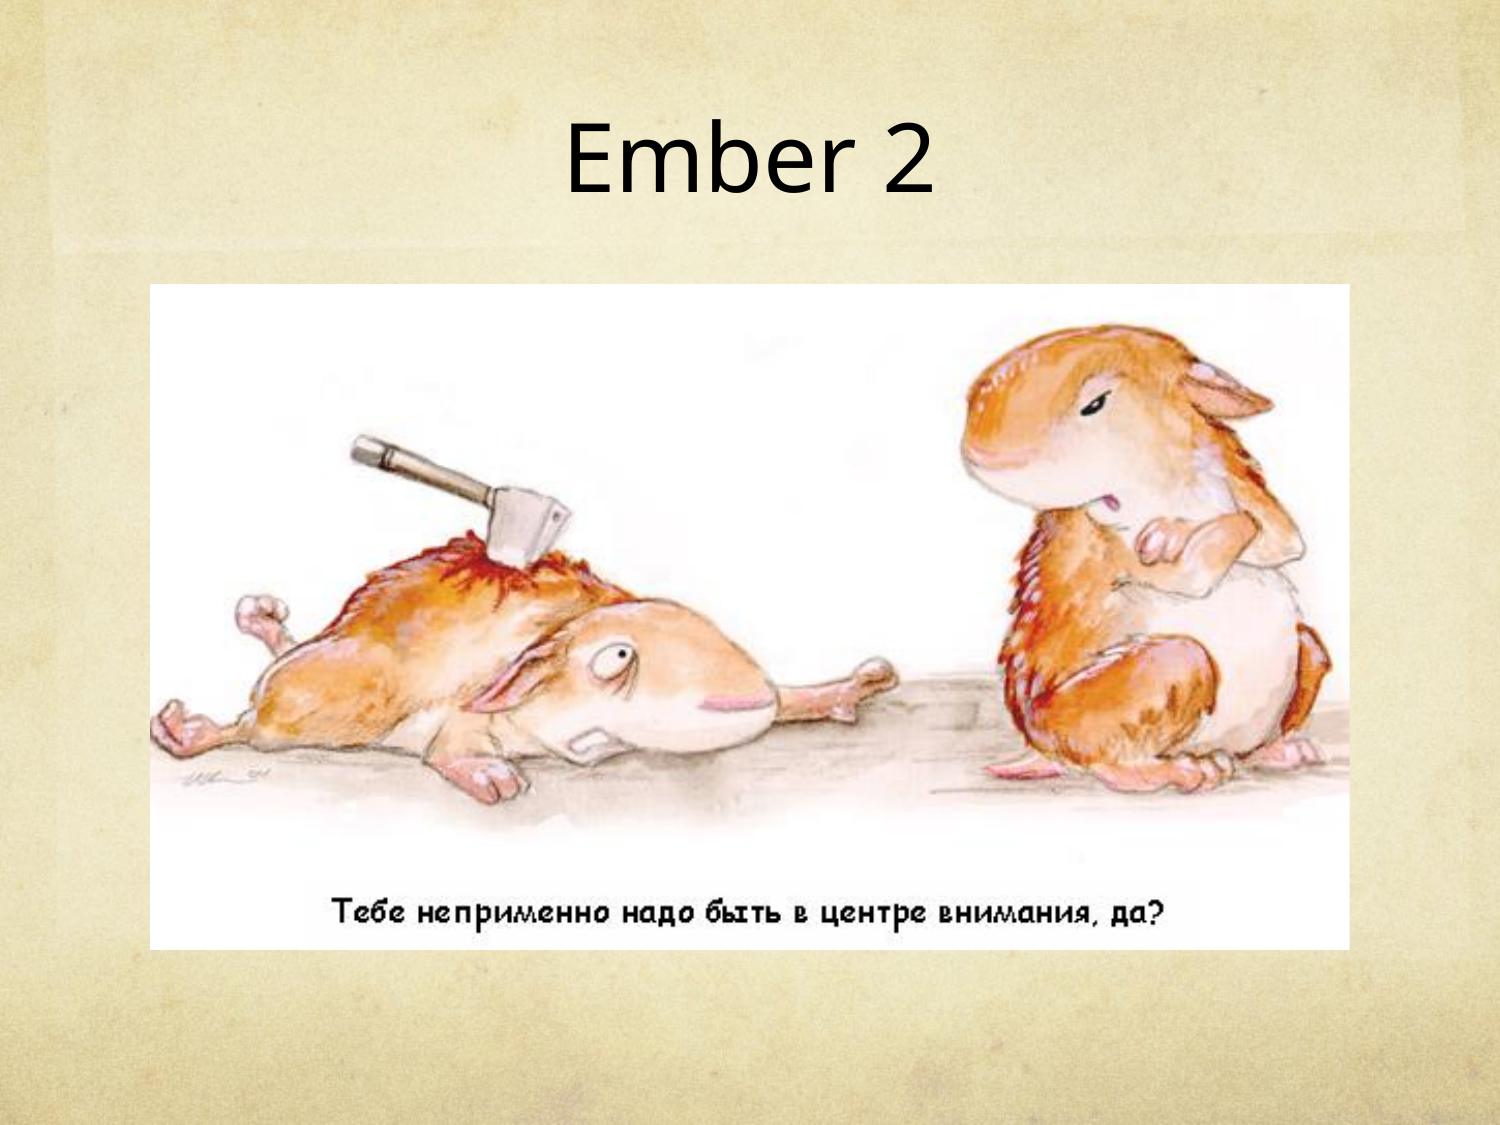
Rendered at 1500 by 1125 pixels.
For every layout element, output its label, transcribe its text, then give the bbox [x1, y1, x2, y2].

picture [0, 0, 1500, 1125]
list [149, 284, 1351, 951]
title Ember 2 [150, 82, 1350, 225]
